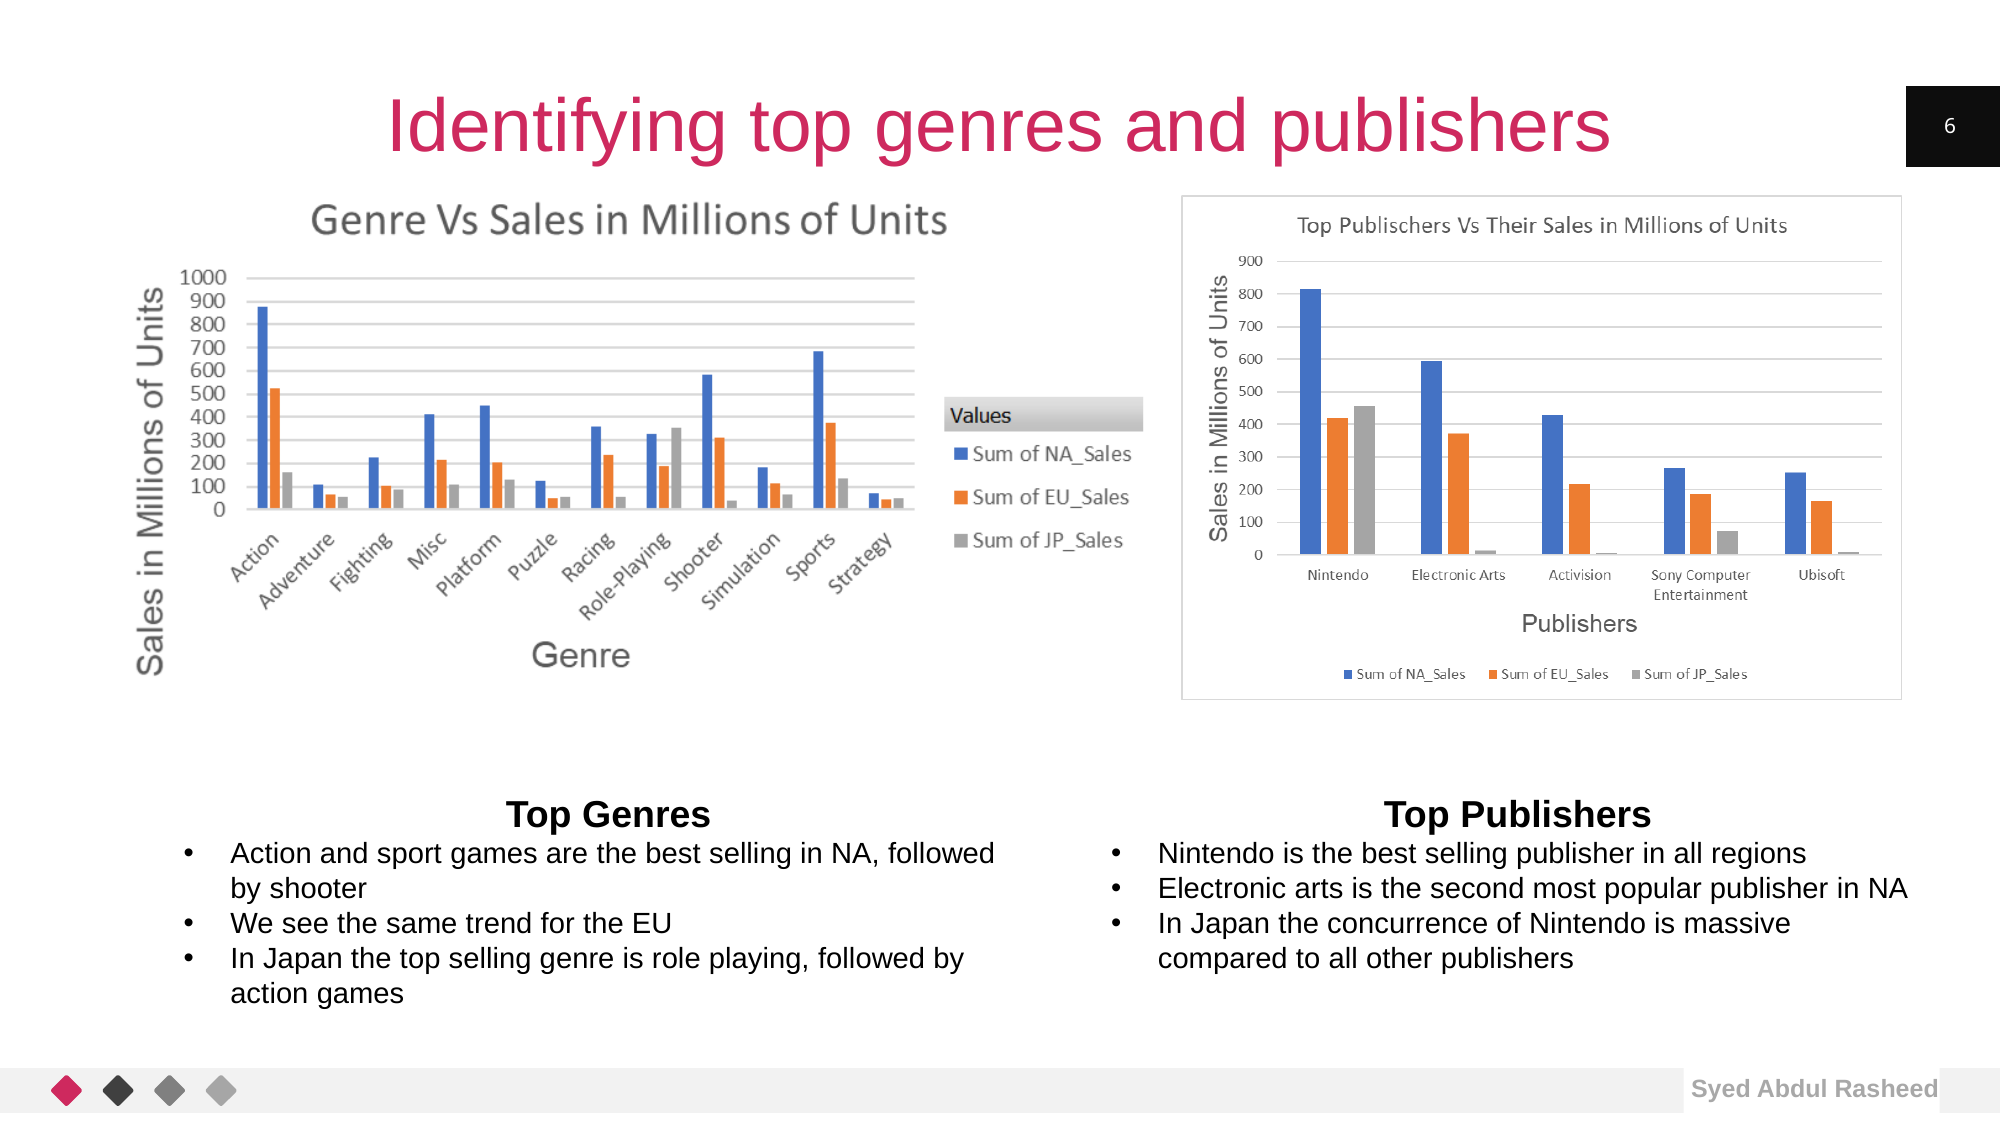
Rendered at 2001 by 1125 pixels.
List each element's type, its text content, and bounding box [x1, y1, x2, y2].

text_box Top Publishers Nintendo is the best selling publisher in all regions Electronic arts is the second most popular publisher in NA In Japan the concurrence of Nintendo is massive compared to all other publishers [1096, 782, 1940, 983]
text_box Top Genres Action and sport games are the best selling in NA, followed by shooter We see the same trend for the EU In Japan the top selling genre is role playing, followed by action games [168, 782, 1049, 1017]
picture [1181, 195, 1902, 700]
picture [113, 183, 1148, 700]
footer Syed Abdul Rasheed [1664, 1049, 1966, 1125]
title Identifying top genres and publishers [137, 86, 1863, 169]
slide_number 6 [1915, 96, 1985, 157]
